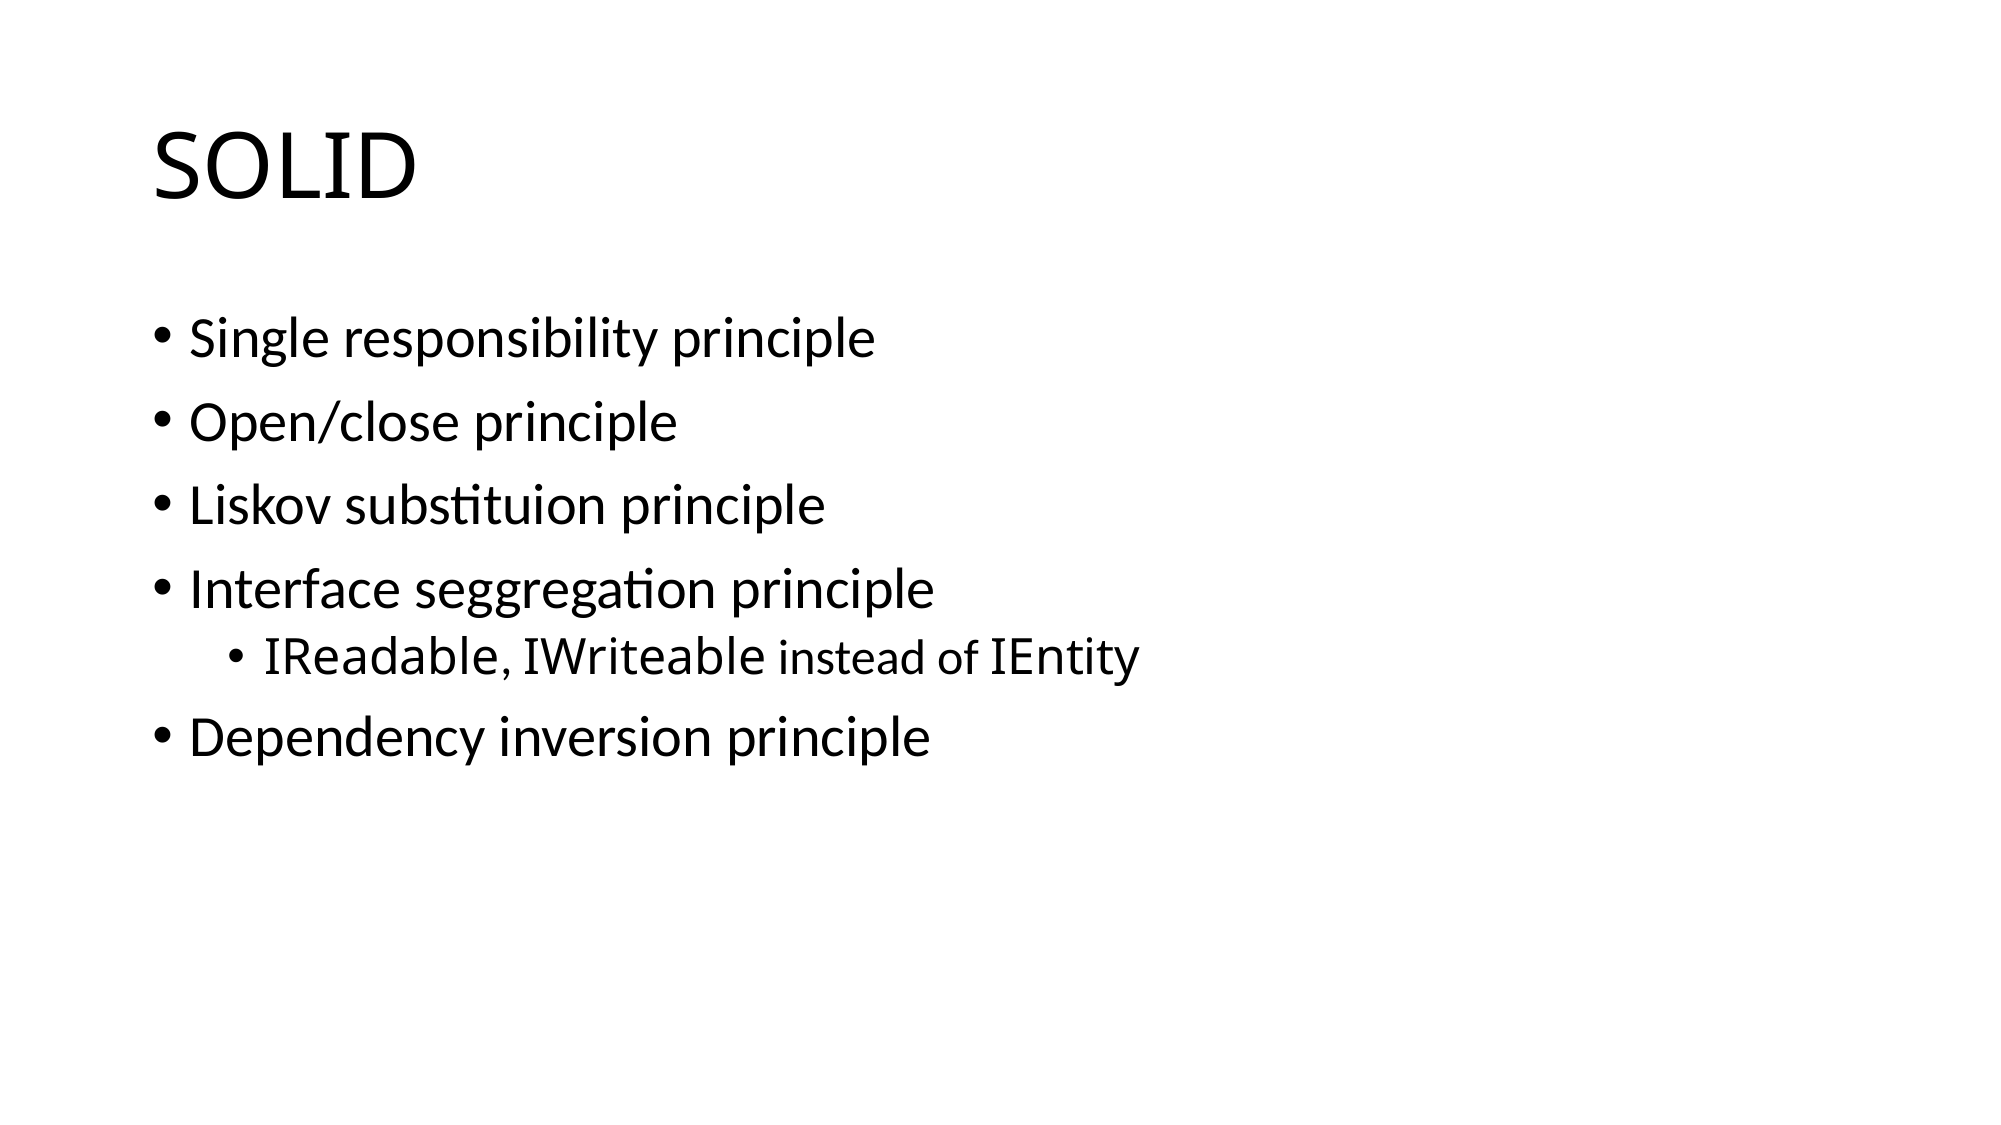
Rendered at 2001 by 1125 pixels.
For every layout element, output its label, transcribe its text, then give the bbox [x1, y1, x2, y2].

list Single responsibility principle Open/close principle Liskov substituion principle Interface seggregation principle IReadable, IWriteable instead of IEntity Dependency inversion principle [137, 299, 1863, 1014]
title SOLID [137, 59, 1863, 278]
